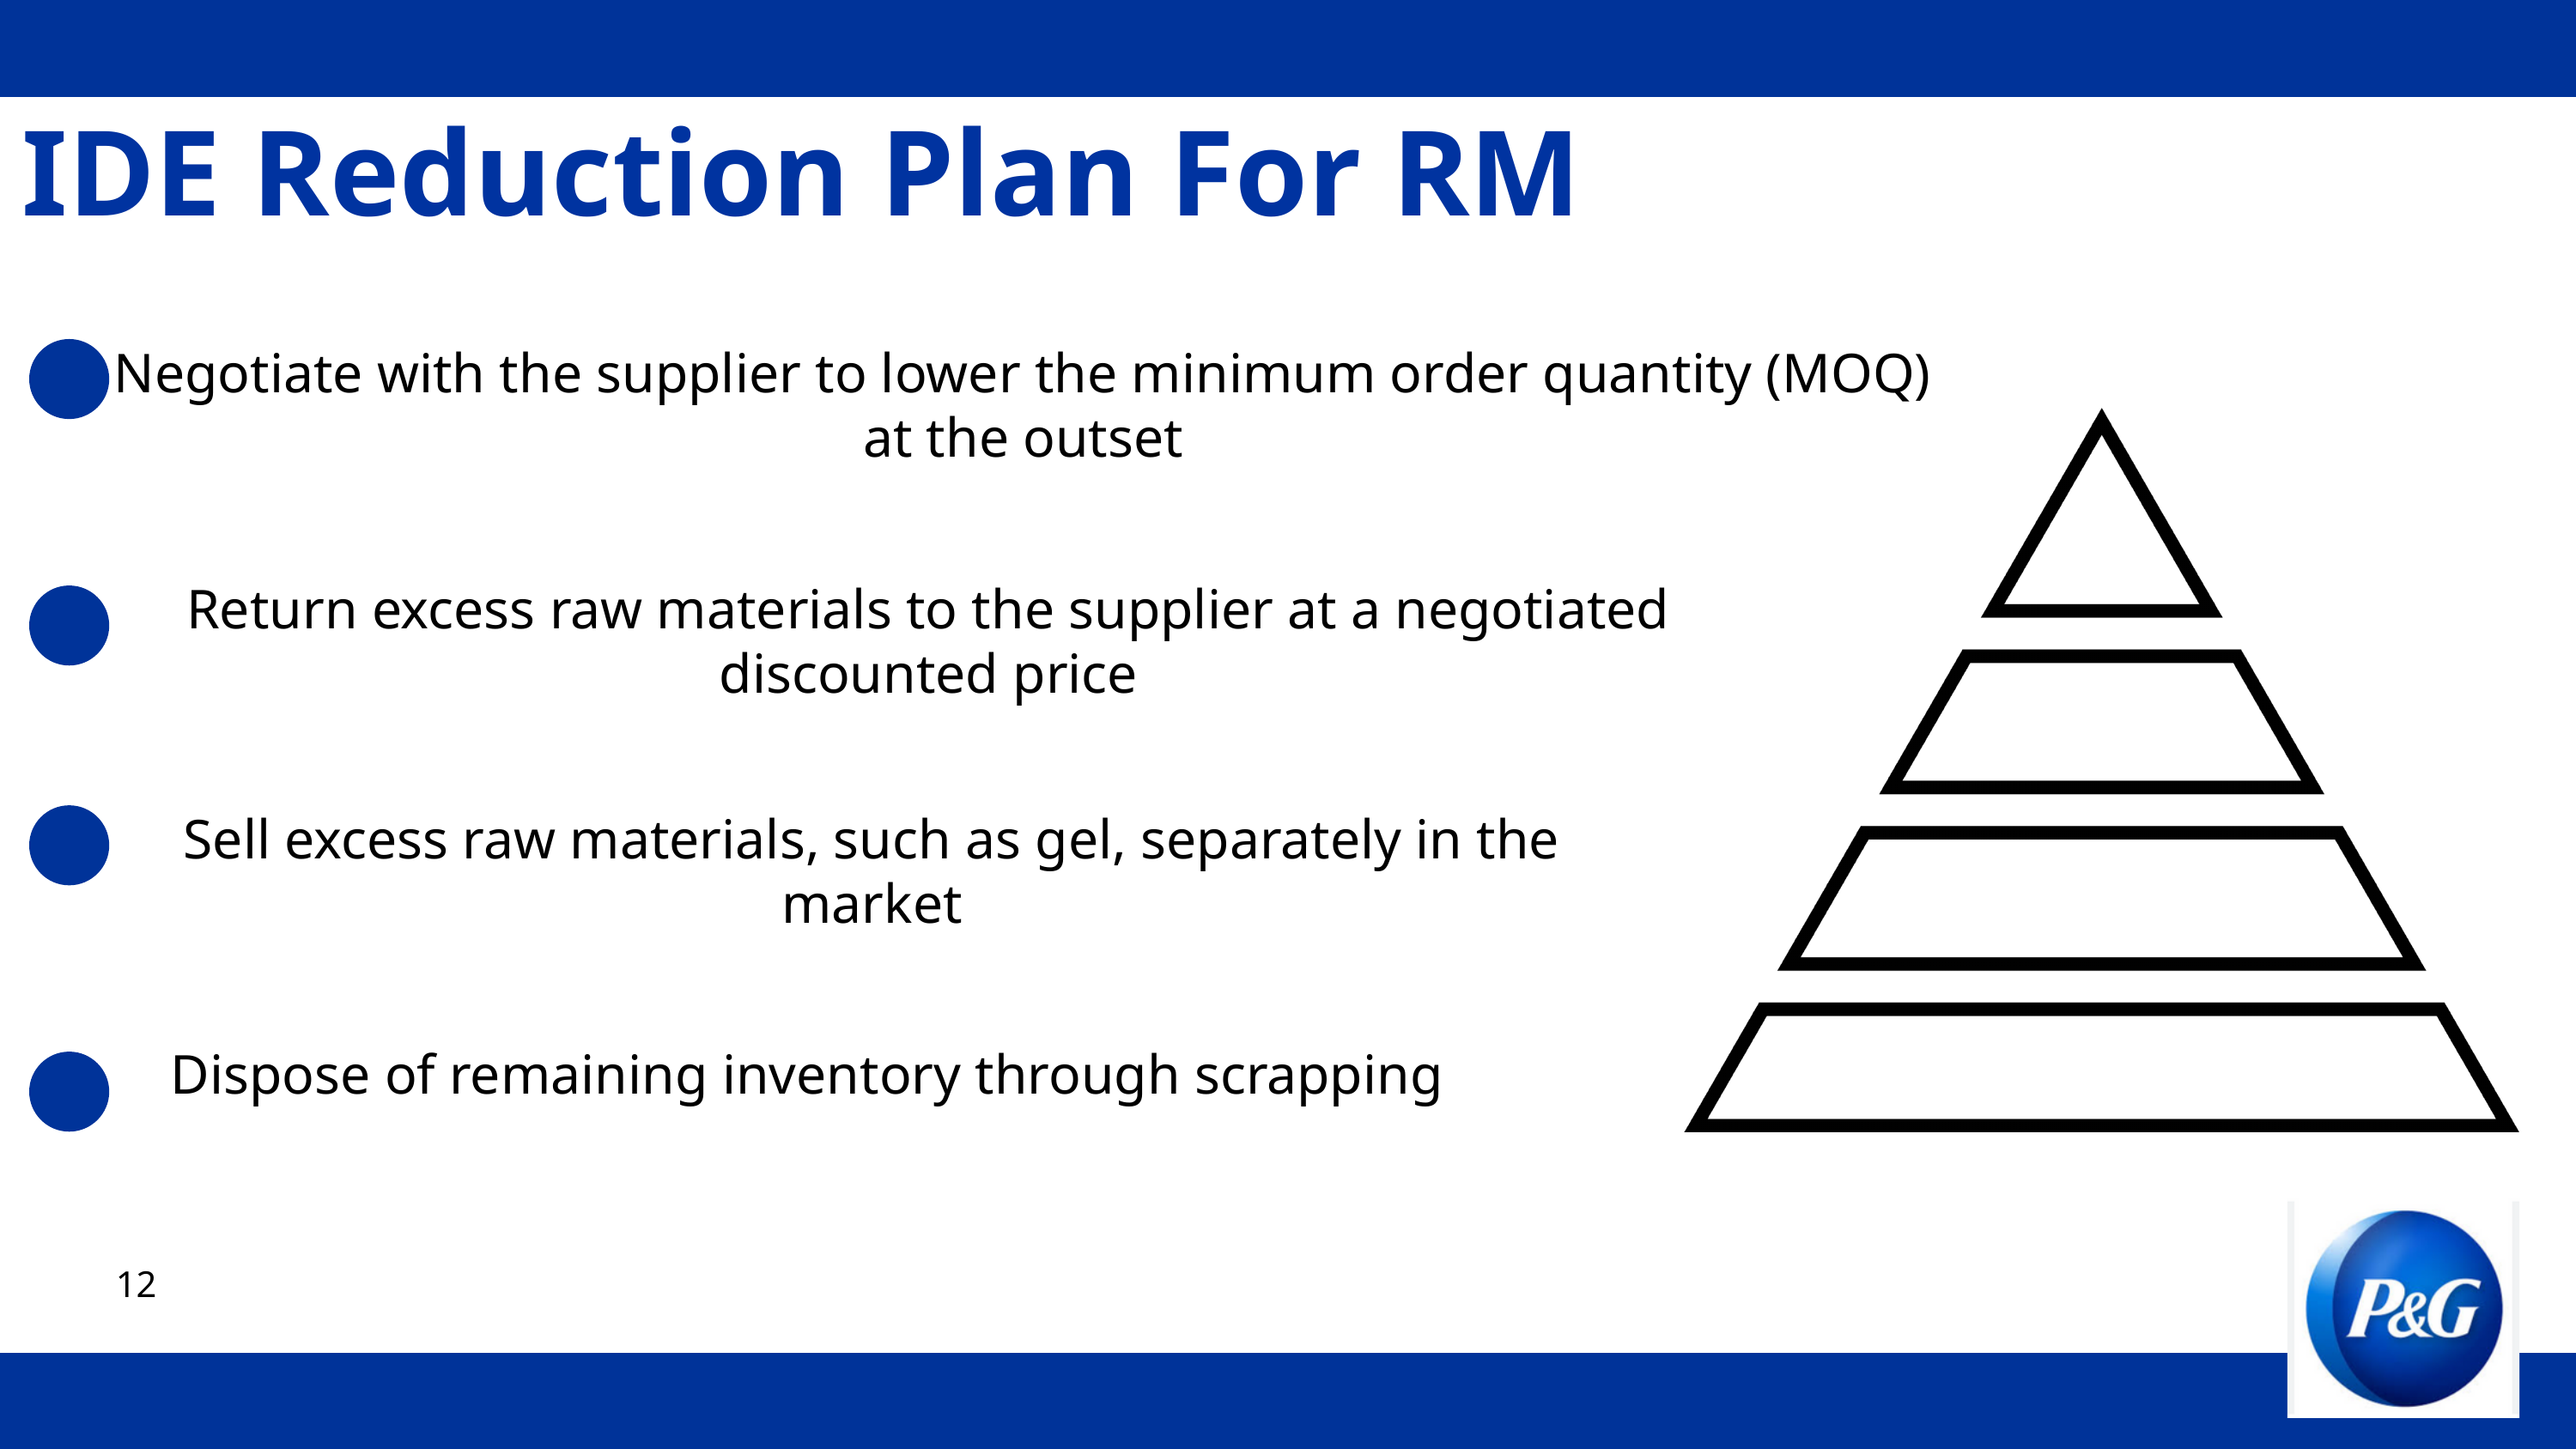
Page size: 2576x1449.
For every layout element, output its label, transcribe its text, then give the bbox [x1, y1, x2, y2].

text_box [28, 585, 110, 666]
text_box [101, 1040, 1514, 1191]
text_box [28, 1051, 110, 1132]
text_box 12 [115, 1254, 157, 1305]
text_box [21, 47, 2576, 290]
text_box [0, 1352, 2576, 1449]
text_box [28, 804, 110, 886]
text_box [108, 804, 1636, 955]
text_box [69, 574, 1789, 724]
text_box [0, 0, 2576, 97]
text_box [2287, 1198, 2520, 1352]
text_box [28, 338, 110, 420]
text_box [108, 338, 1938, 489]
text_box [1684, 408, 2520, 1132]
